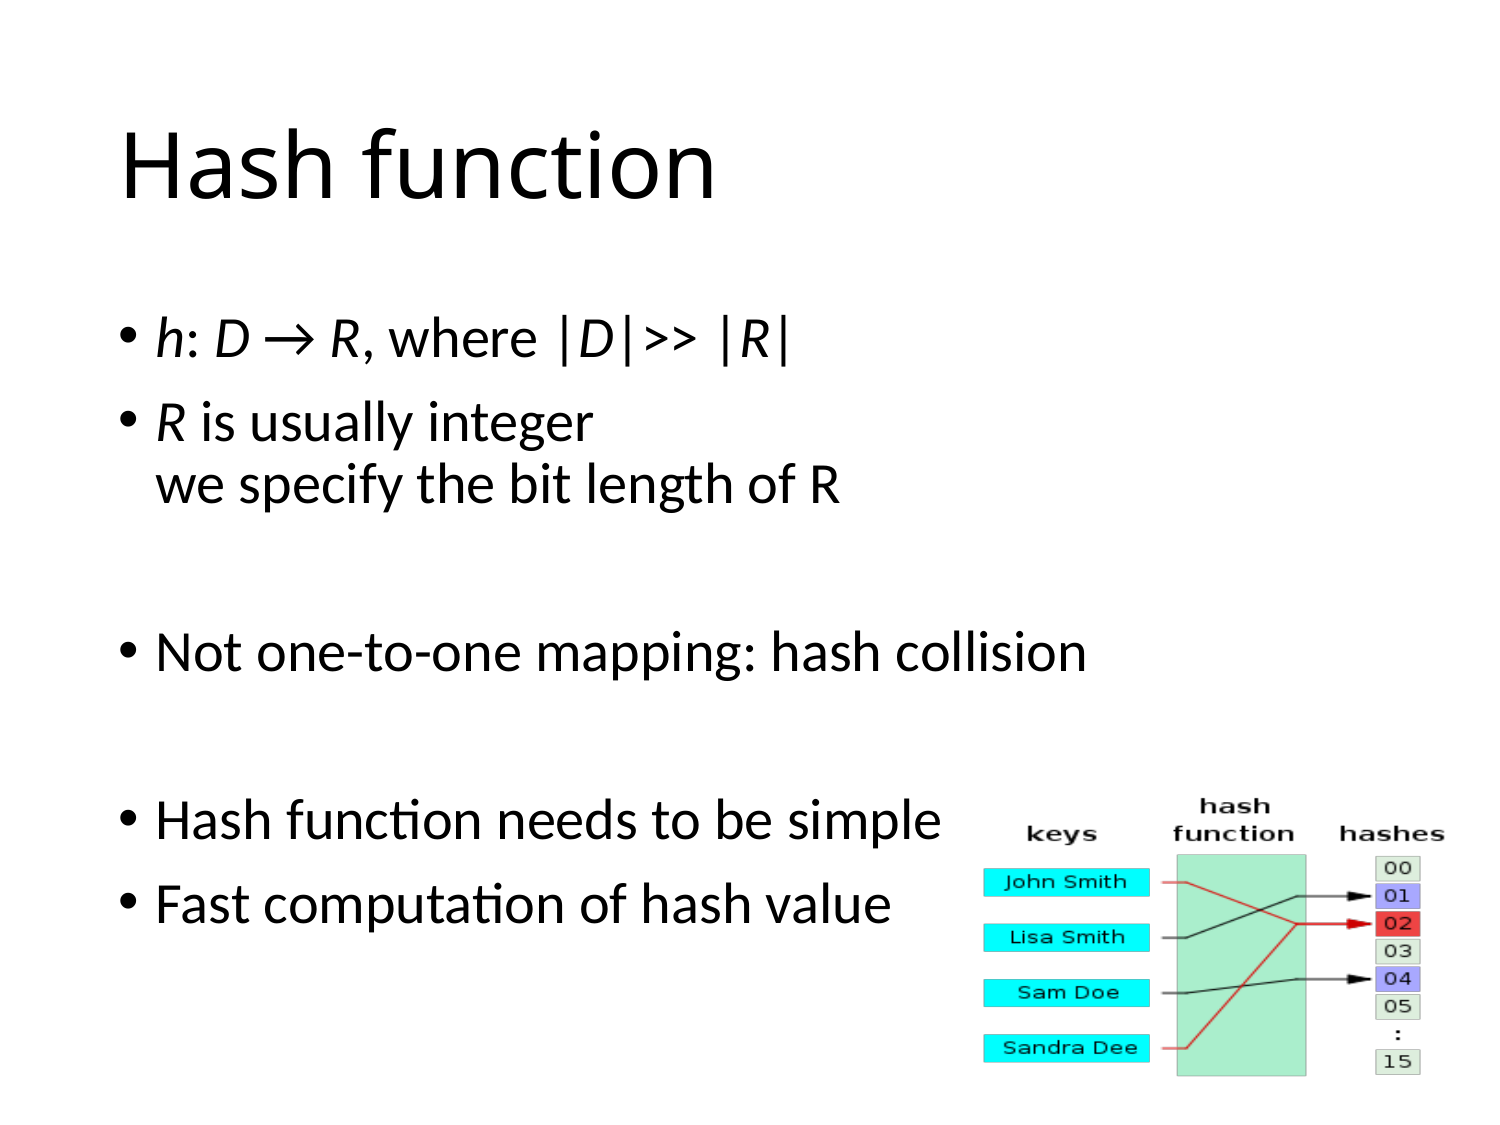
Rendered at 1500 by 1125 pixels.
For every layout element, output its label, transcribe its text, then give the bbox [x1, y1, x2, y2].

title Hash function [103, 59, 1397, 278]
picture [966, 772, 1500, 1090]
list h: D → R, where |D|>> |R| R is usually integer we specify the bit length of R Not one-to-one mapping: hash collision Hash function needs to be simple Fast computation of hash value [103, 299, 1397, 1014]
